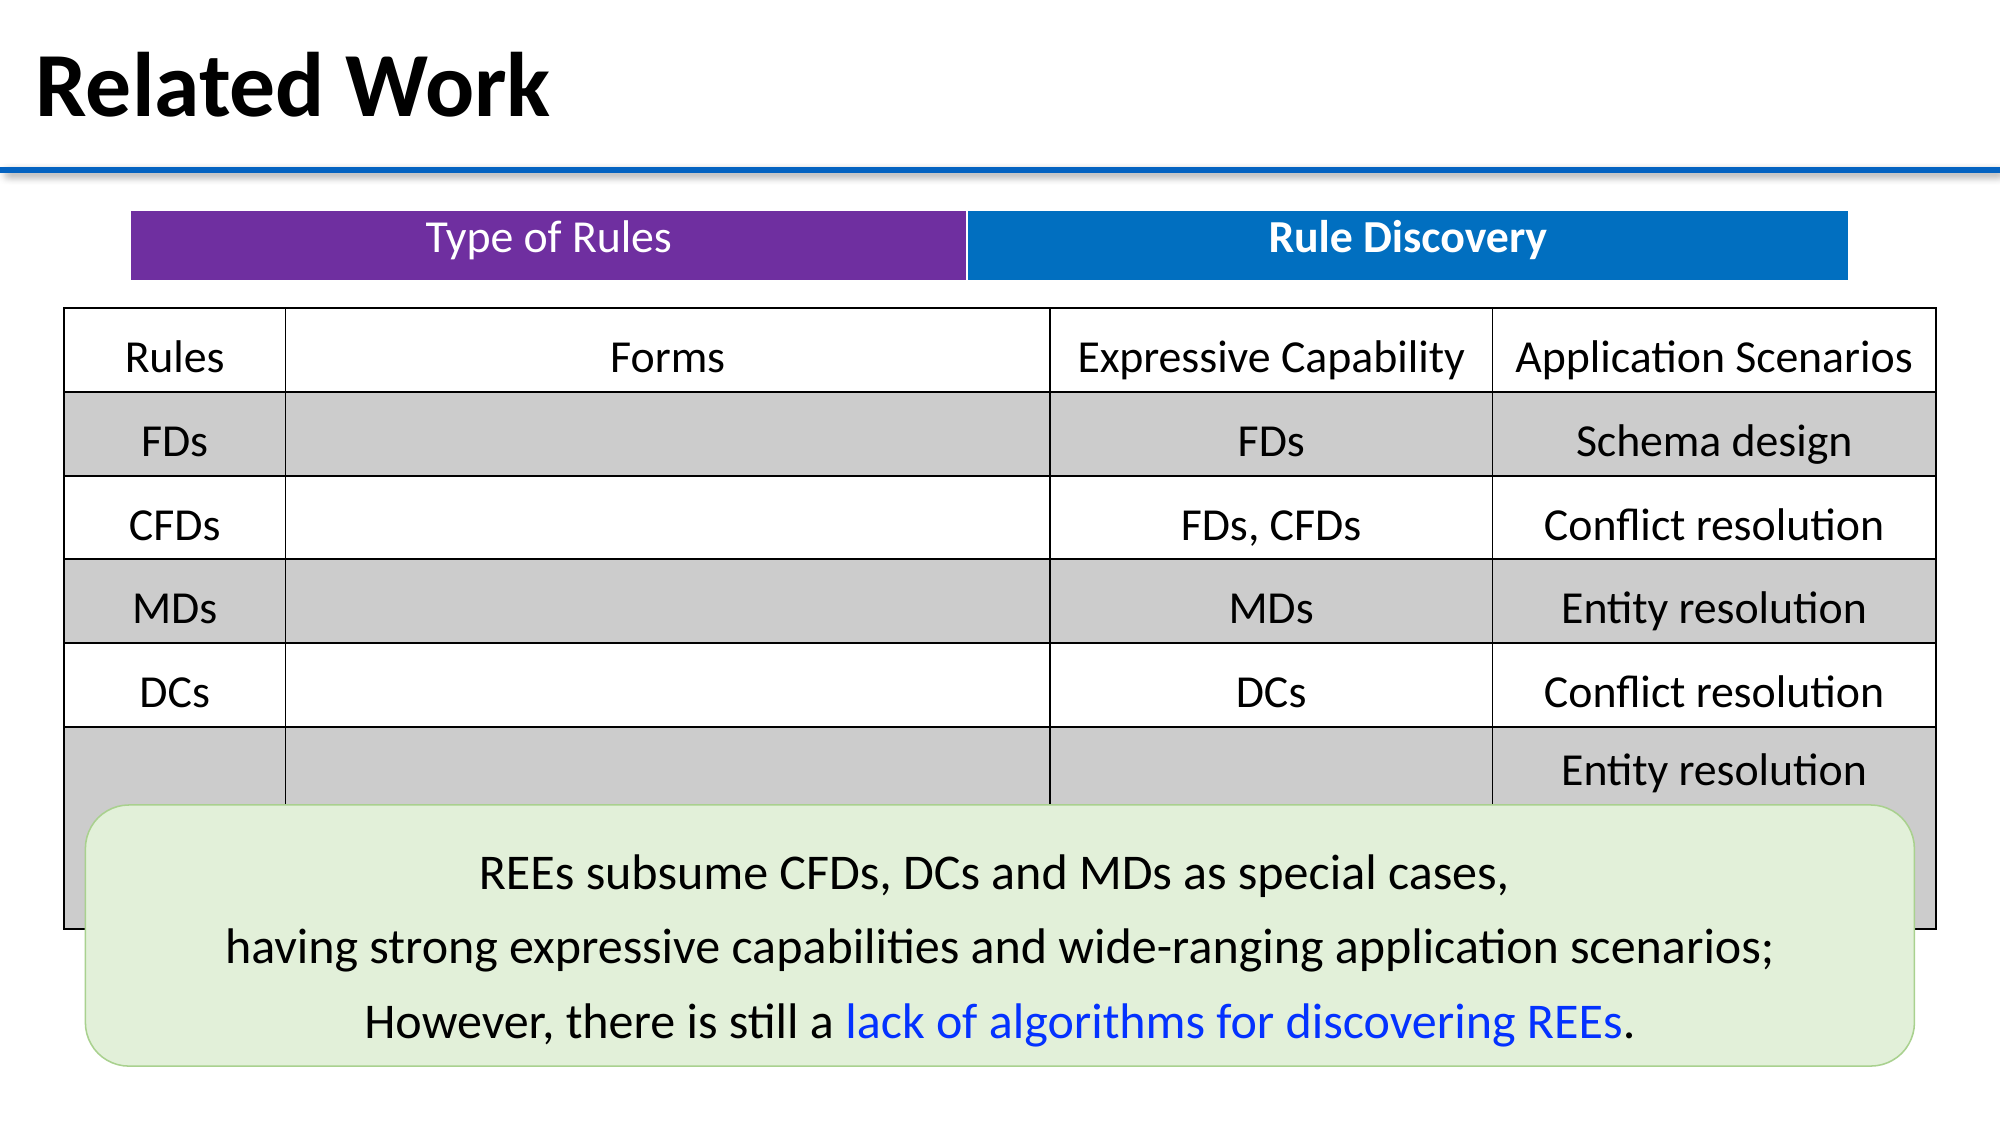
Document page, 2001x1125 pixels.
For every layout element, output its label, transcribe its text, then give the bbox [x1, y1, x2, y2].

title Related Work [0, 3, 2000, 167]
table_header Rule Discovery [968, 211, 1848, 280]
table_header Type of Rules [131, 211, 966, 280]
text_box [85, 804, 1915, 1067]
